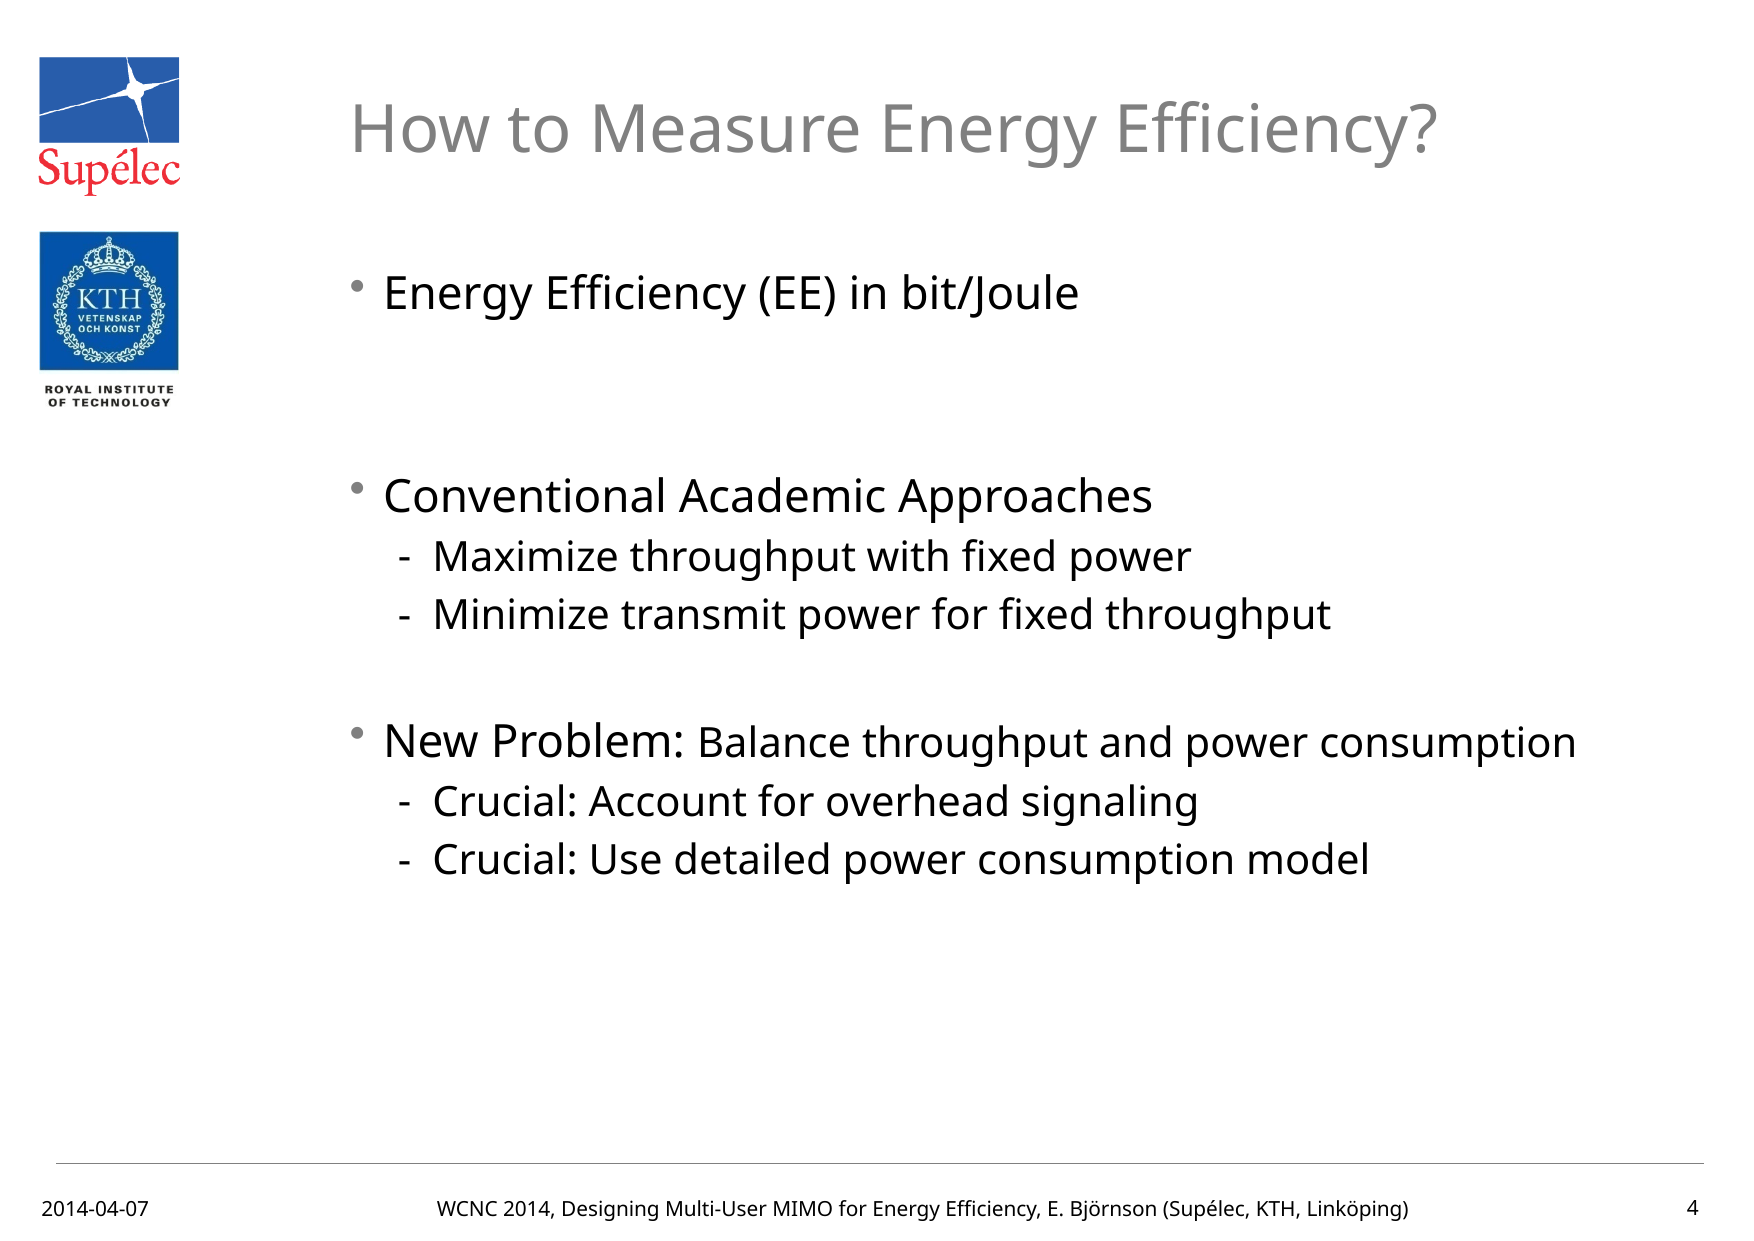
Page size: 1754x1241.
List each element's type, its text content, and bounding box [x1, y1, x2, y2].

footer WCNC 2014, Designing Multi-User MIMO for Energy Efficiency, E. Björnson (Supélec, KTH, Linköping) [354, 1175, 1492, 1241]
slide_number 4 [1627, 1175, 1714, 1241]
title How to Measure Energy Efficiency? [349, 22, 1663, 230]
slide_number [26, 1175, 206, 1241]
picture [38, 57, 180, 196]
picture [39, 231, 179, 408]
